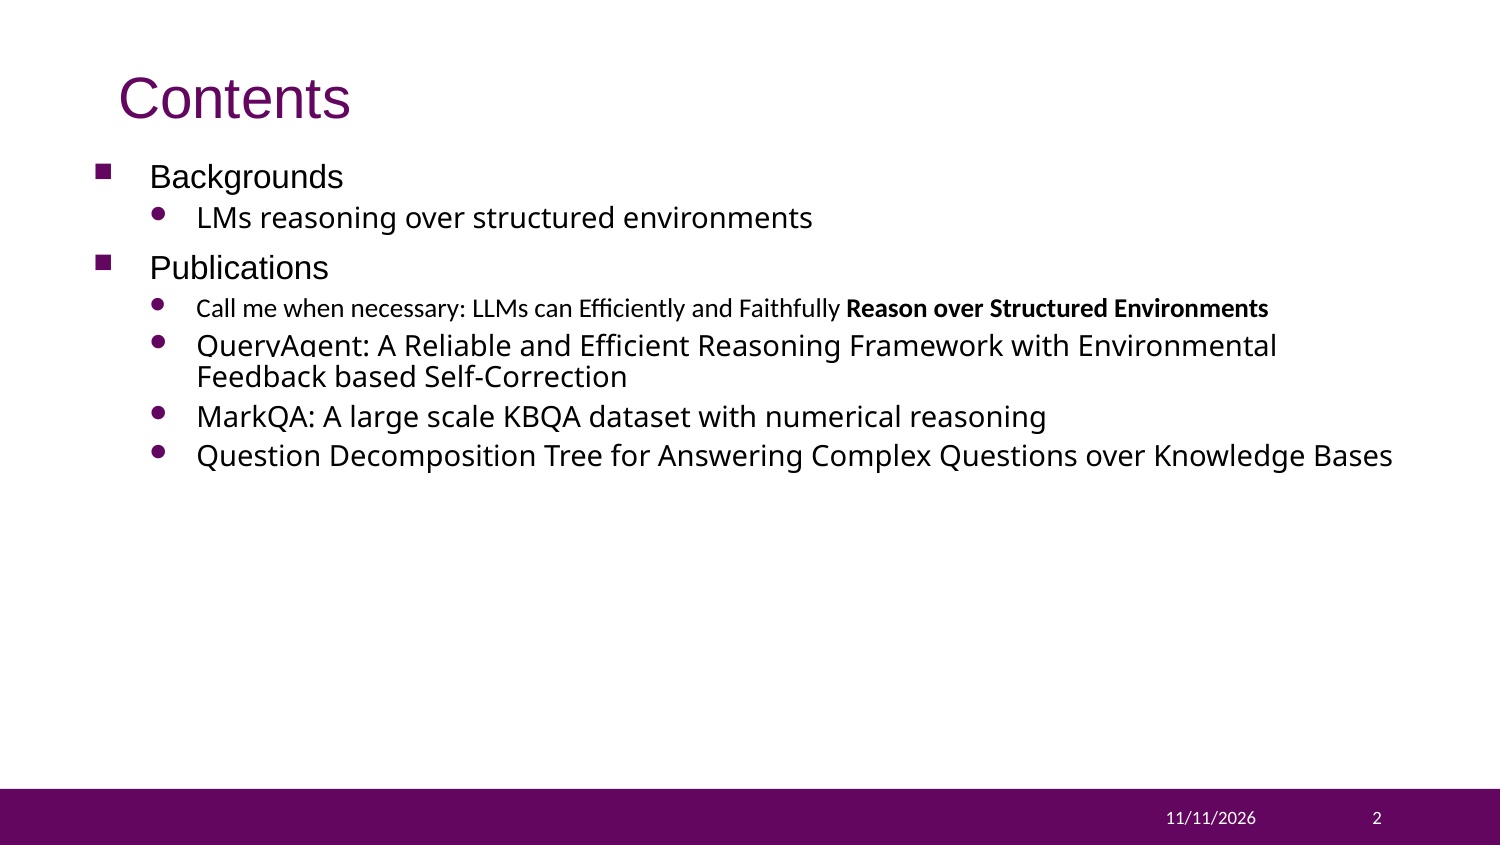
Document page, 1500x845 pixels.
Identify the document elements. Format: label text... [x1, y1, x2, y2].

list Backgrounds LMs reasoning over structured environments Publications Call me when necessary: LLMs can Efficiently and Faithfully Reason over Structured Environments QueryAgent: A Reliable and Efficient Reasoning Framework with Environmental Feedback based Self-Correction MarkQA: A large scale KBQA dataset with numerical reasoning Question Decomposition Tree for Answering Complex Questions over Knowledge Bases [78, 152, 1427, 749]
slide_number 2 [1313, 794, 1397, 840]
title Contents [103, 59, 1397, 140]
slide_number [1107, 794, 1313, 840]
